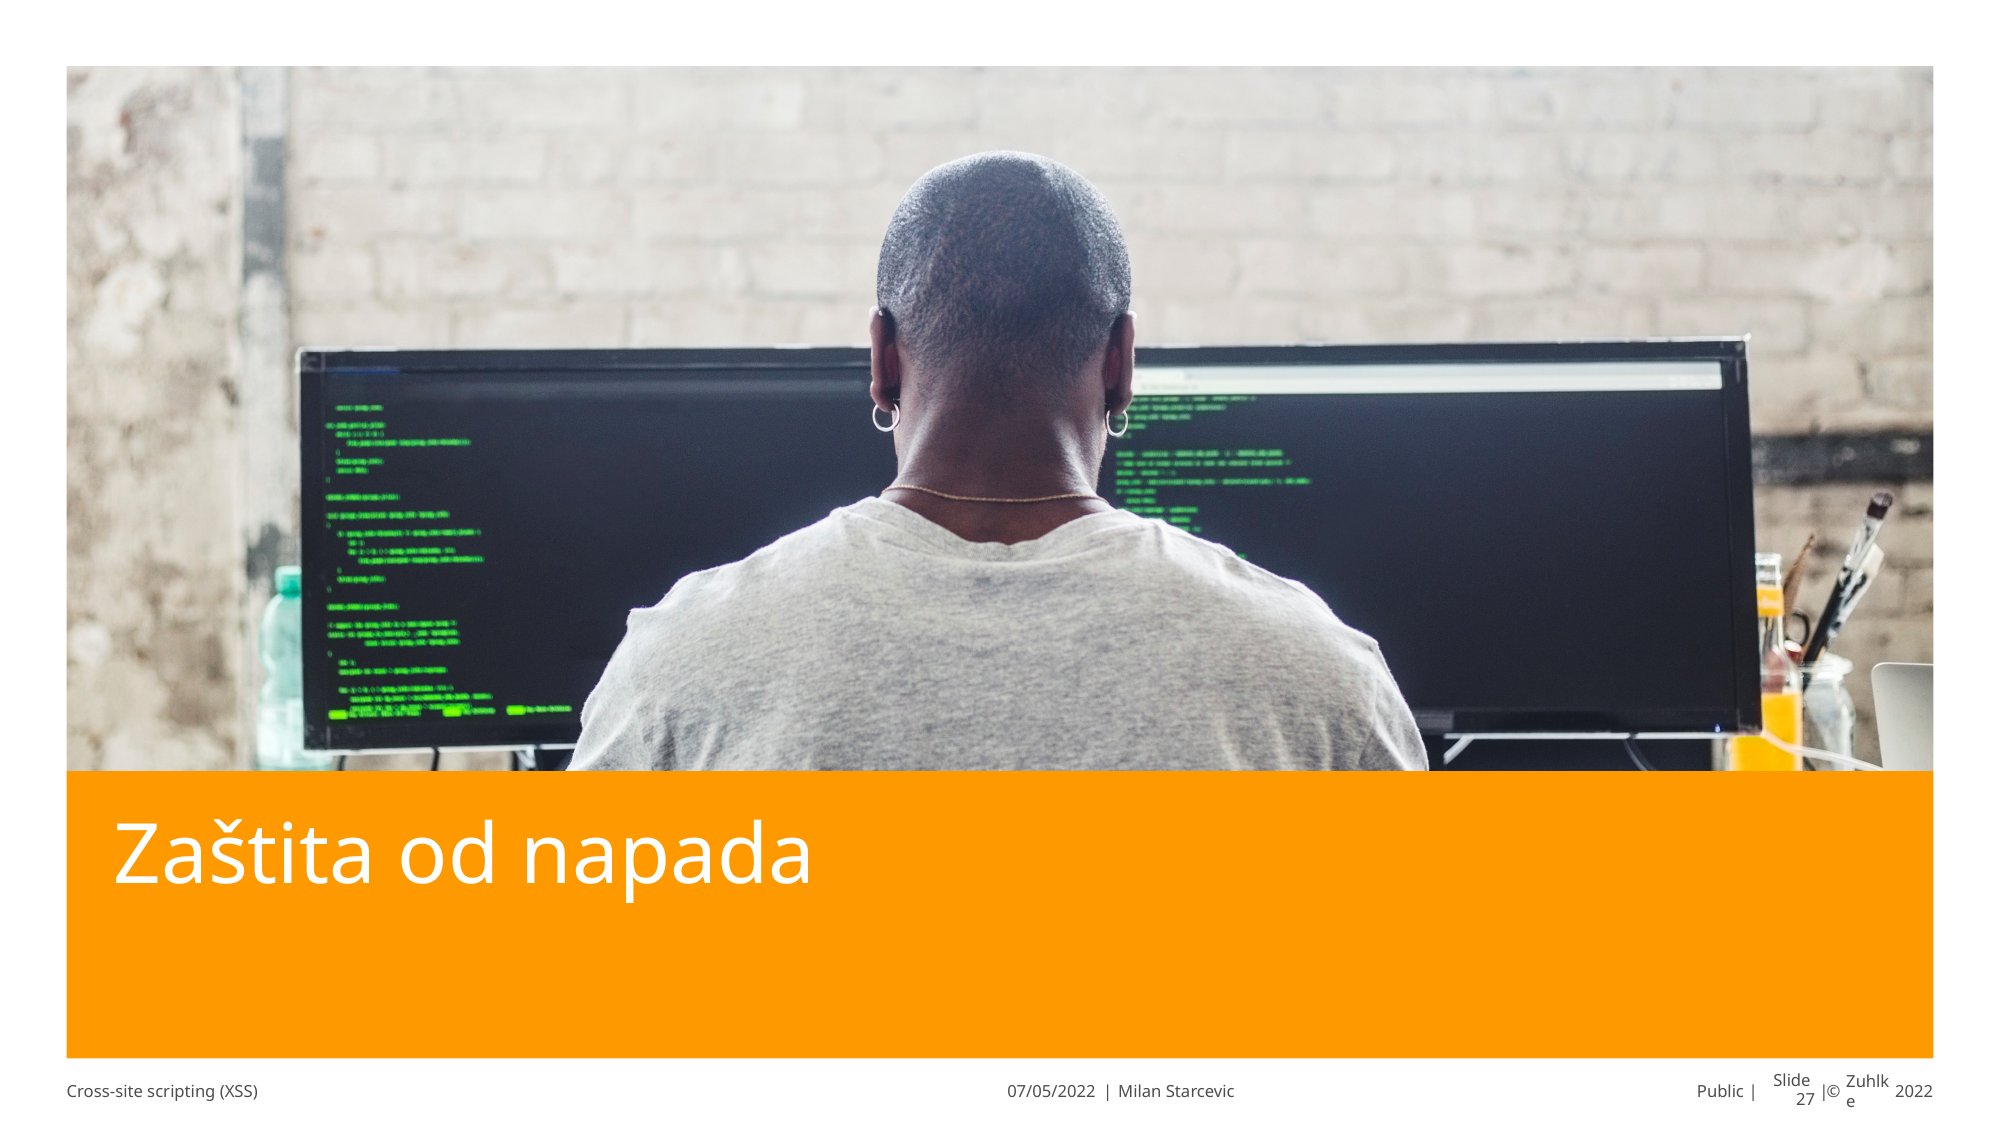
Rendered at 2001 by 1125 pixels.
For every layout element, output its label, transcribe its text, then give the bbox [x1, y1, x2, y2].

picture [66, 66, 1934, 772]
list Zaštita od napada [66, 782, 1934, 1059]
